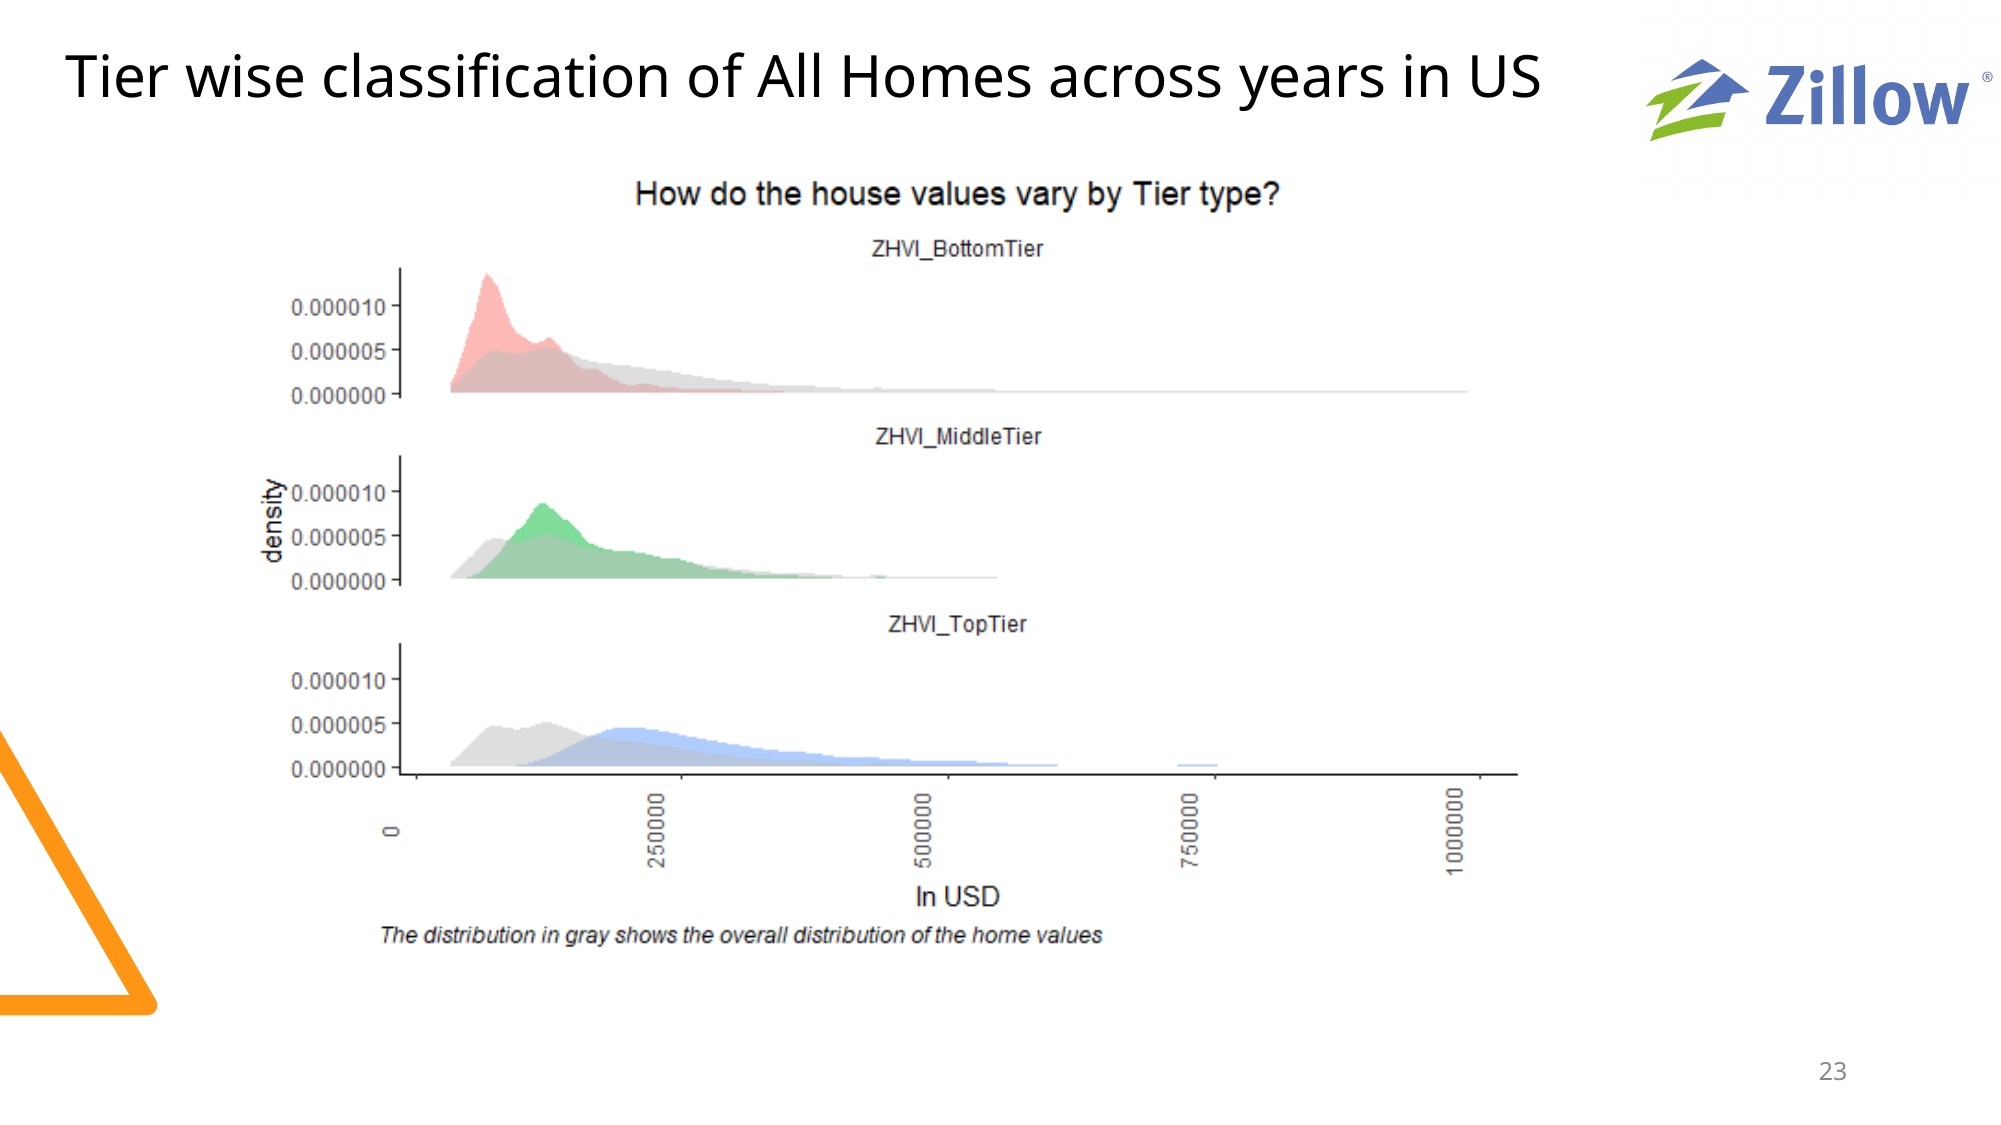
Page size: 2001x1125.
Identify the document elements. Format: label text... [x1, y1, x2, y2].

text_box Tier wise classification of All Homes across years in US [0, 0, 1635, 118]
slide_number ‹#› [1412, 1042, 1863, 1103]
picture [244, 164, 1533, 960]
picture [1638, 0, 2000, 202]
